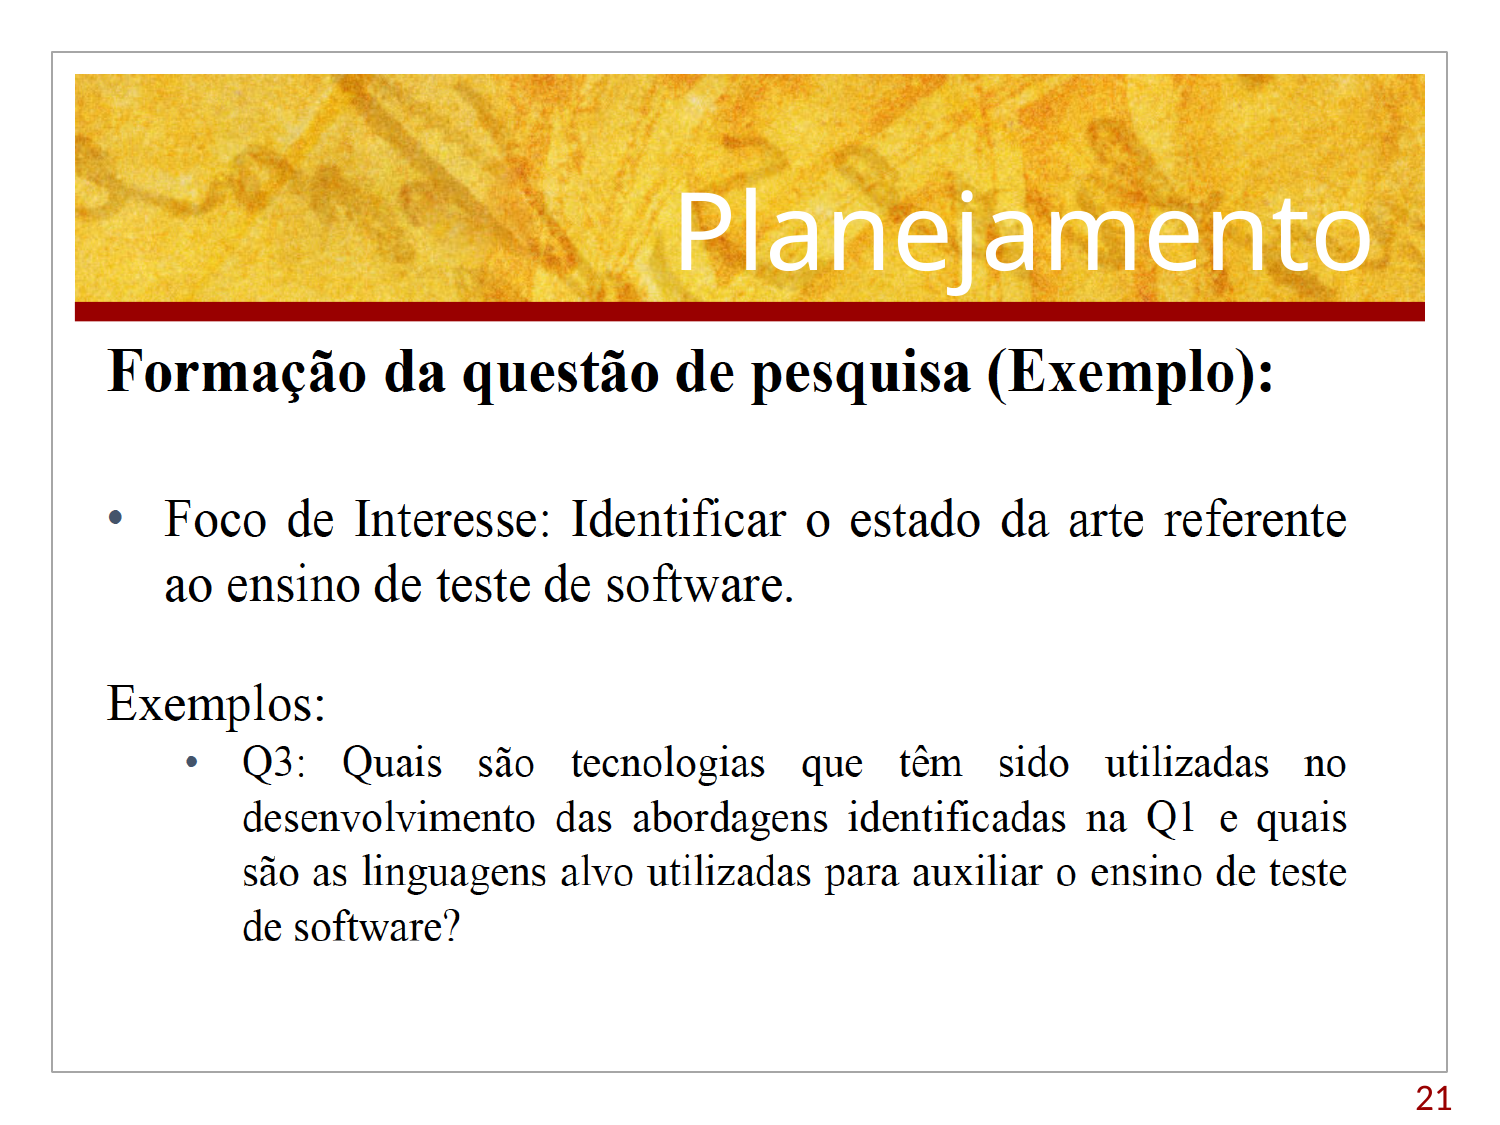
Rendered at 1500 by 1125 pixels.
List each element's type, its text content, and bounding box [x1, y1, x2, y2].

slide_number 21 [1400, 1065, 1488, 1125]
picture [74, 324, 1414, 1053]
picture [75, 74, 1425, 301]
title Planejamento [108, 74, 1392, 292]
